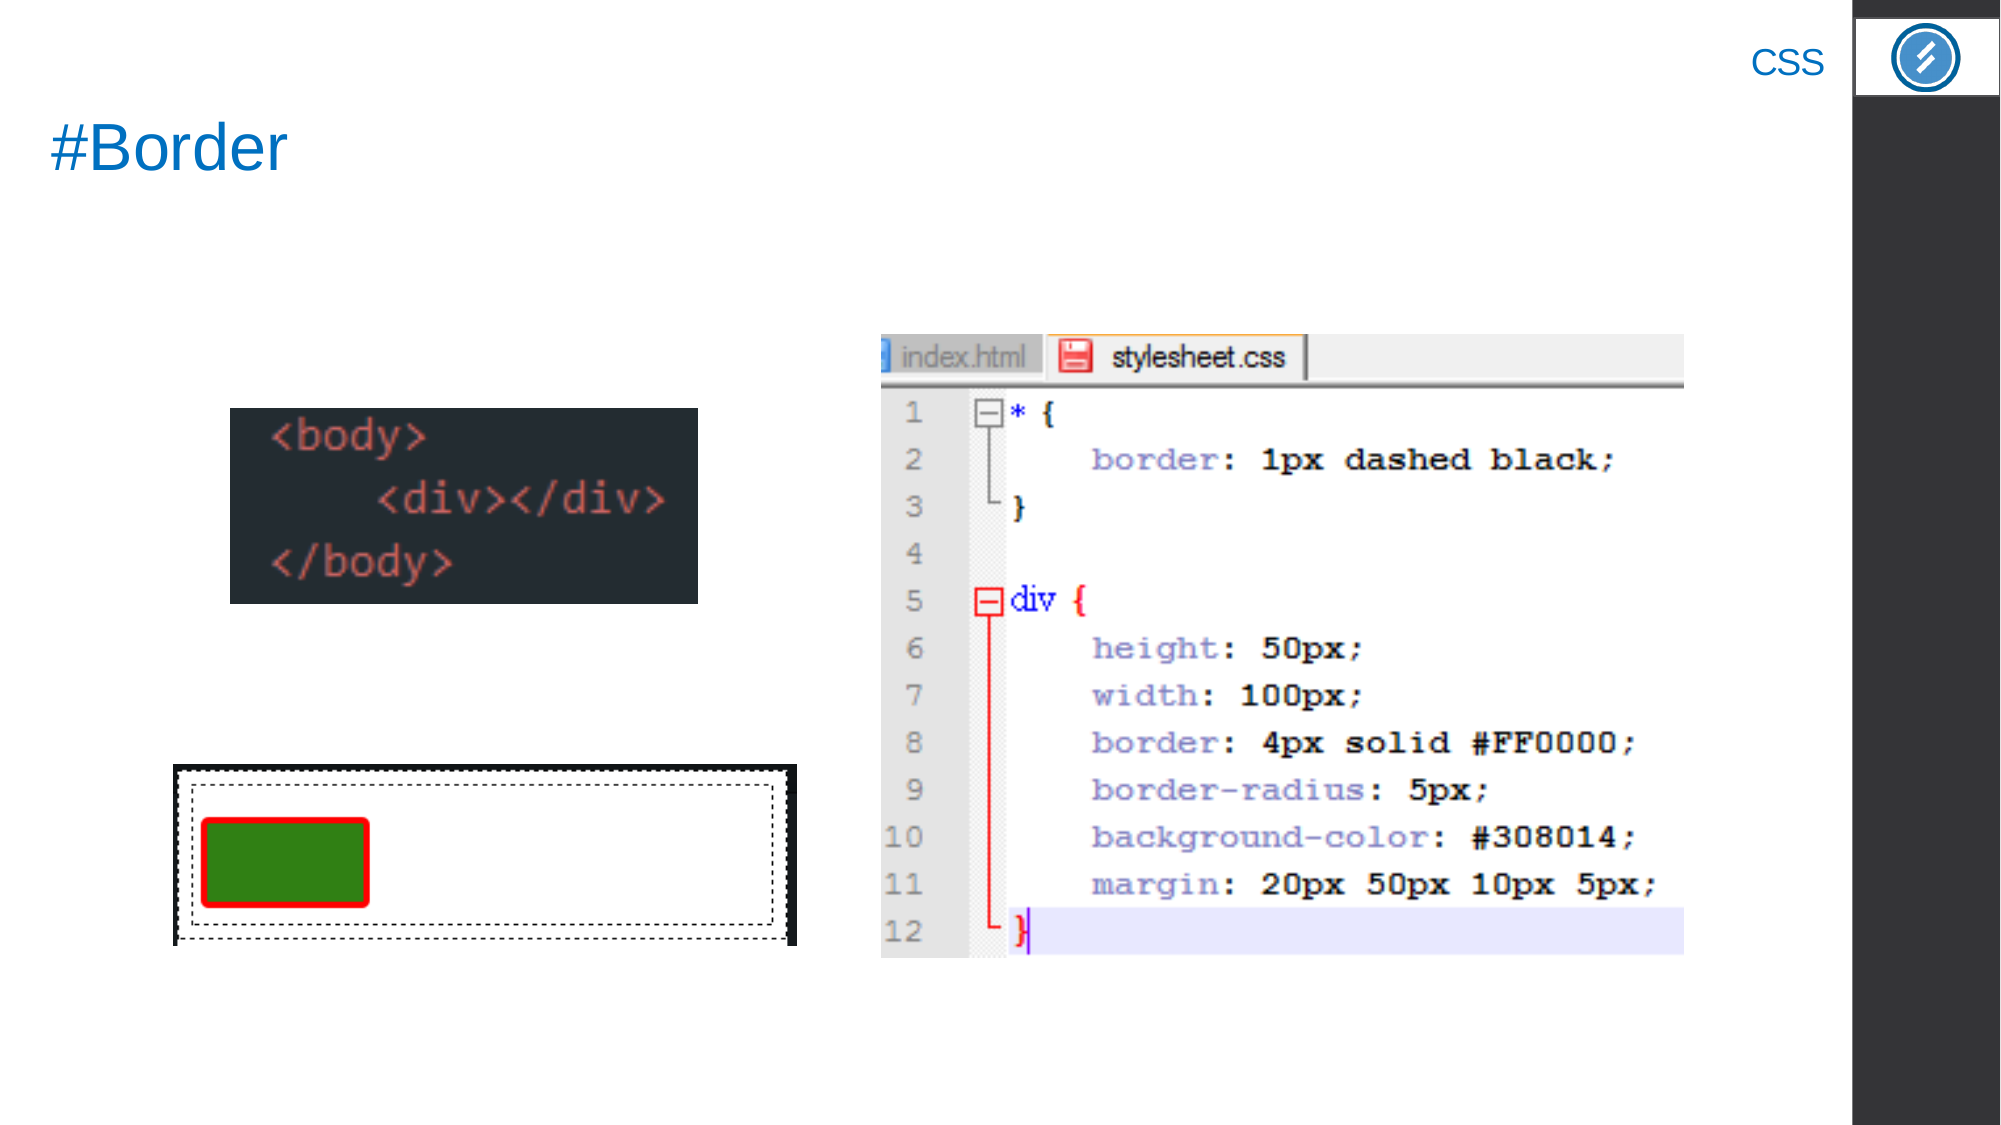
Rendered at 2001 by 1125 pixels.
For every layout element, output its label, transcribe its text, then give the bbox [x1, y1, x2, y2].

picture [173, 764, 798, 947]
text_box #Border [36, 95, 304, 191]
picture [230, 407, 698, 604]
picture [1890, 23, 1963, 93]
picture [881, 334, 1684, 959]
title CSS [1248, 29, 1841, 91]
text_box [1853, 17, 2000, 97]
